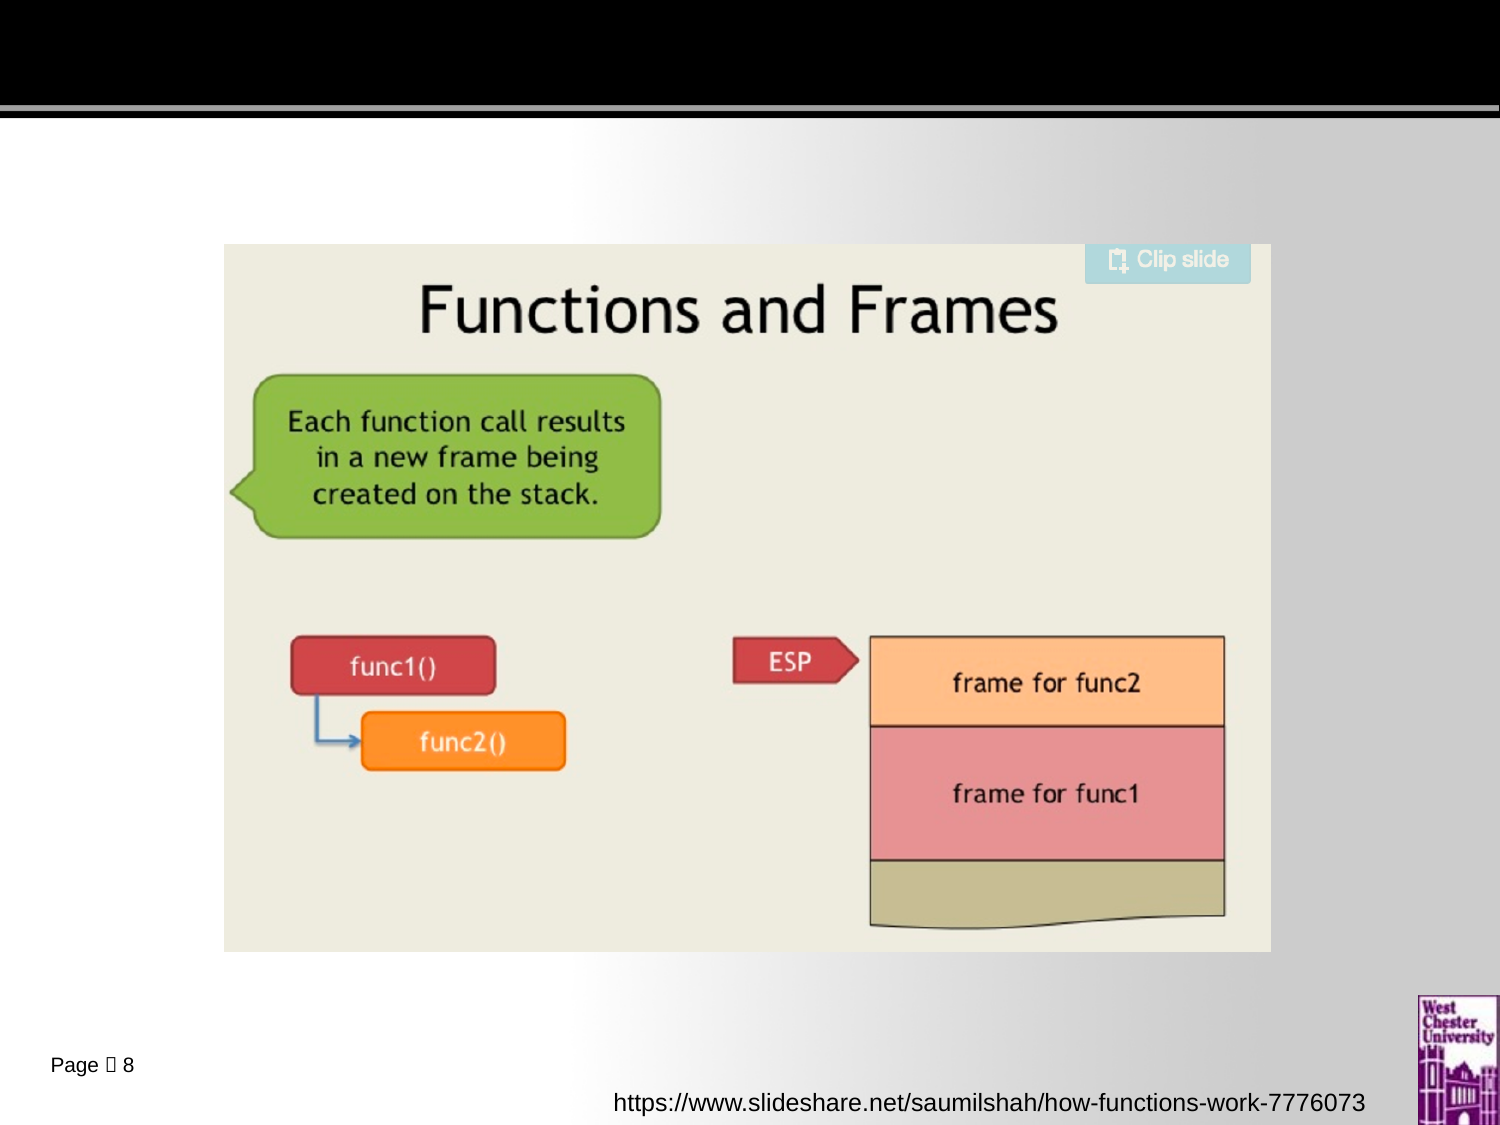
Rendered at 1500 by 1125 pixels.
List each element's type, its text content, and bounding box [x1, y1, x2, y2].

picture [0, 0, 1500, 1125]
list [224, 243, 1272, 952]
text_box https://www.slideshare.net/saumilshah/how-functions-work-7776073 [598, 1079, 1383, 1125]
